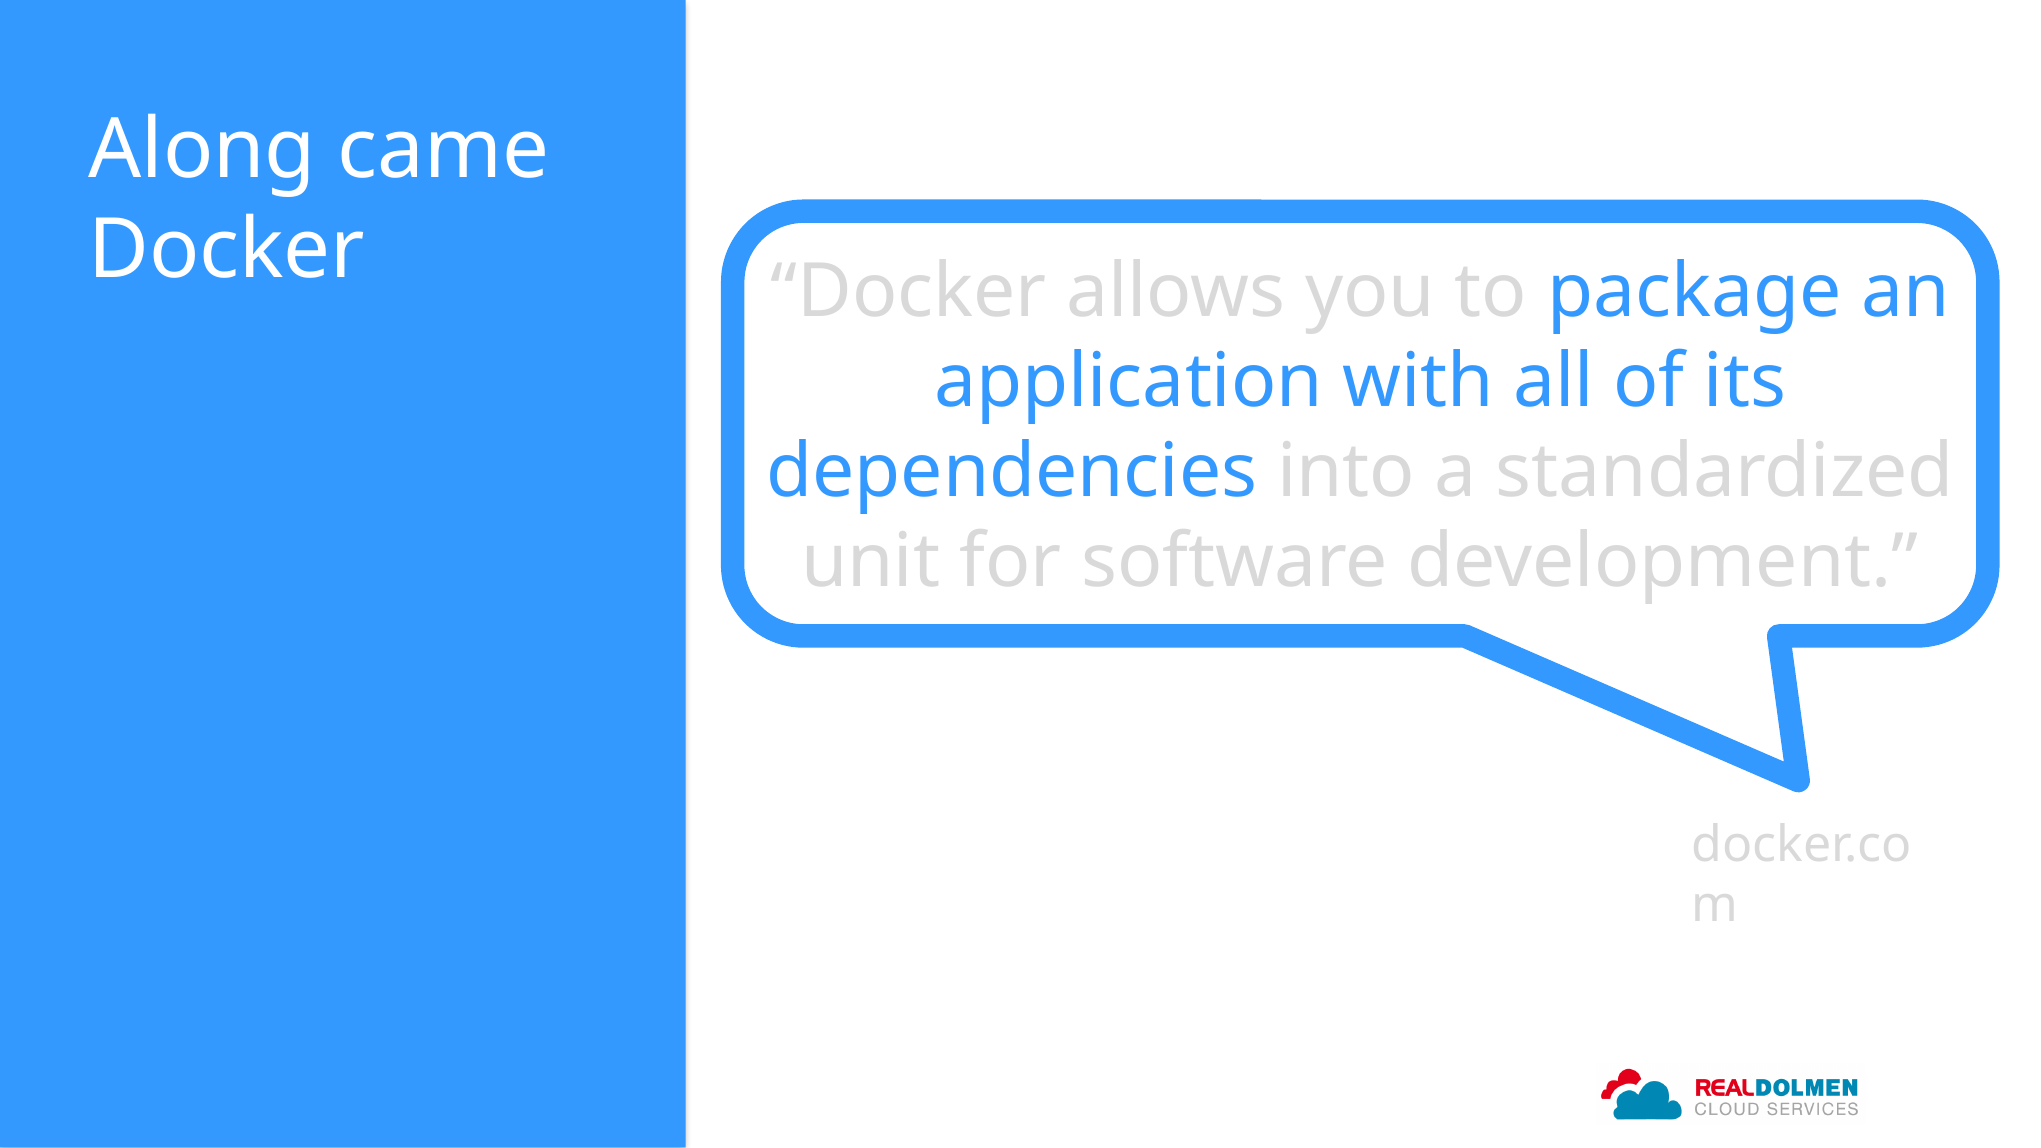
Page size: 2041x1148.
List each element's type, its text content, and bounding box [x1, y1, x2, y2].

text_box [732, 210, 1989, 880]
text_box Along came Docker [88, 94, 637, 352]
picture [1596, 1063, 1866, 1125]
